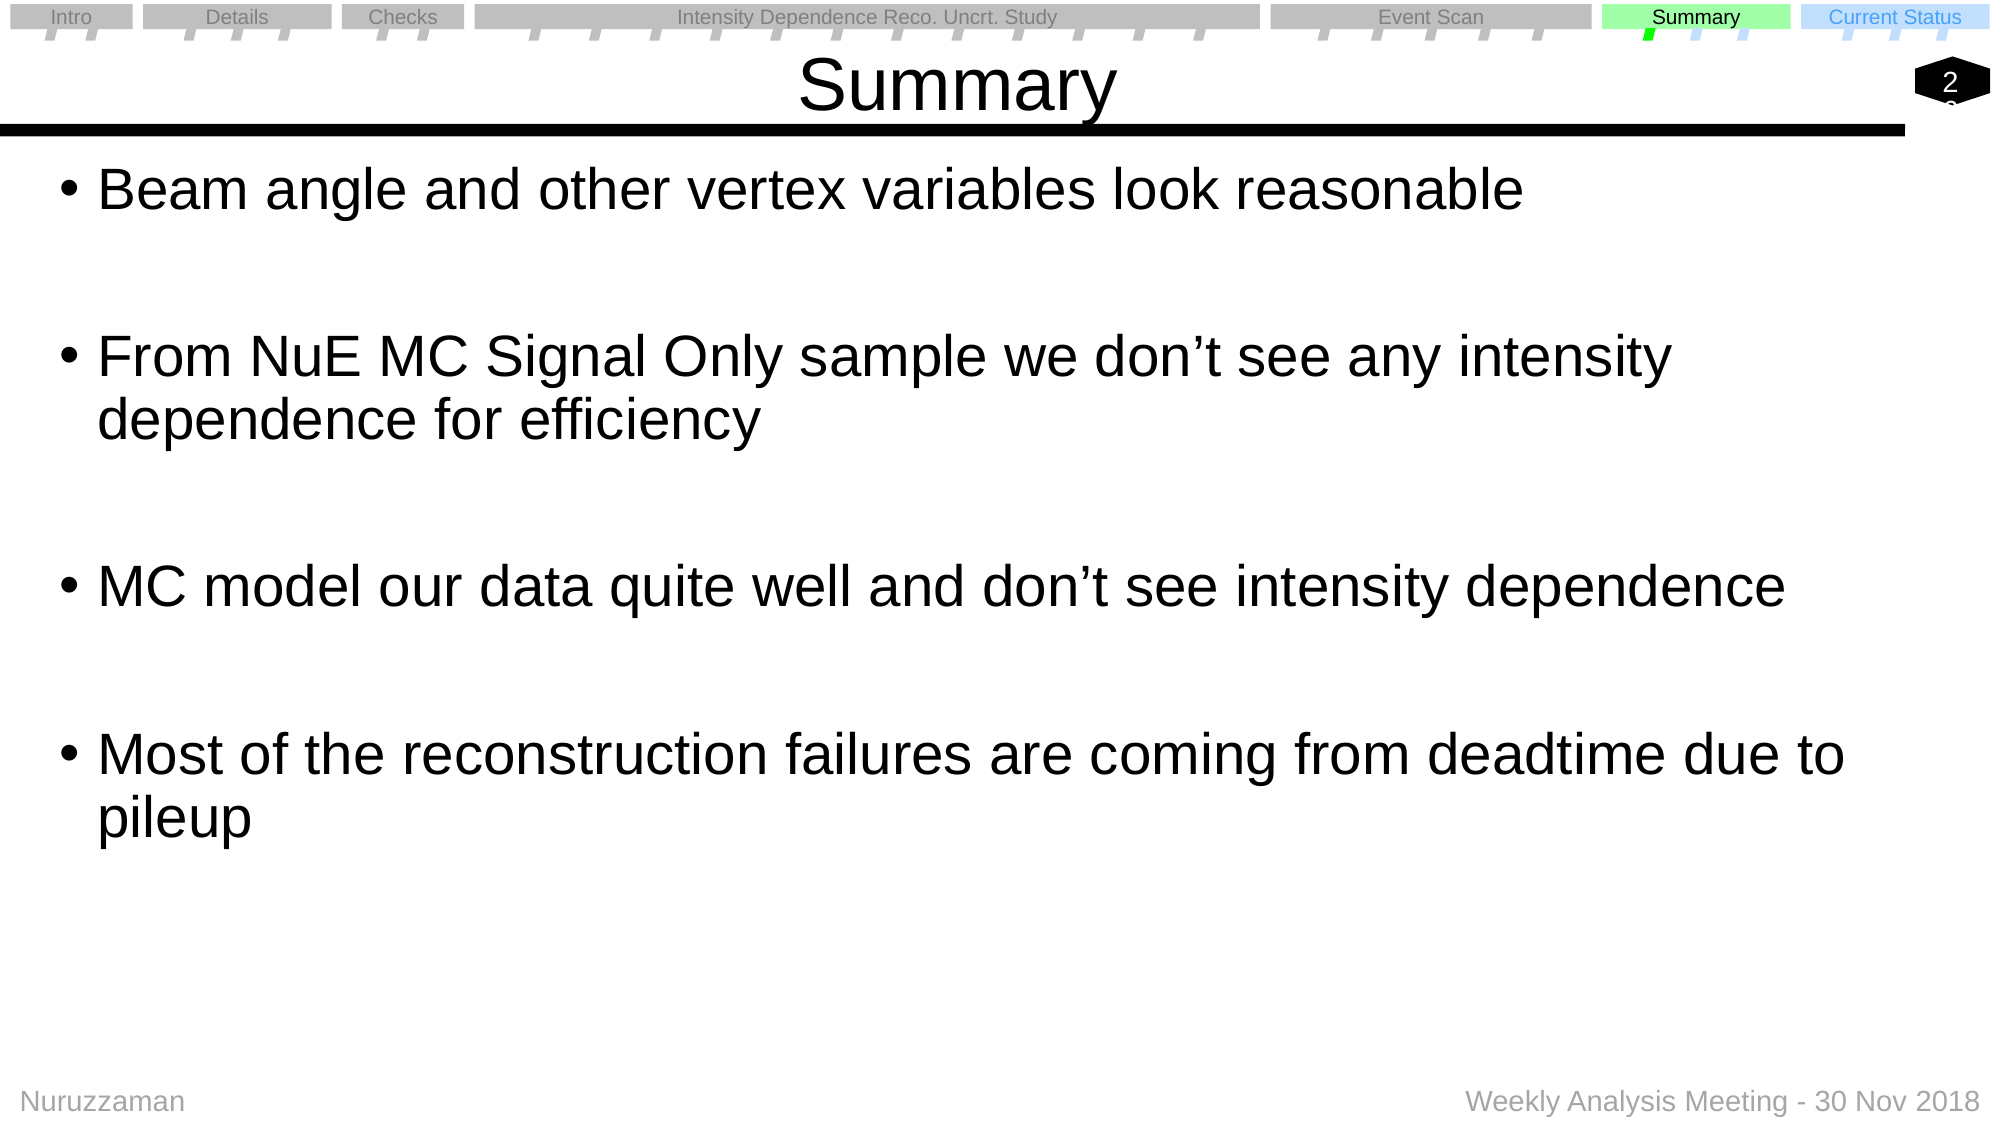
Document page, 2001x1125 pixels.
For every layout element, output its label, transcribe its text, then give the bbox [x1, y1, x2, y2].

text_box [10, 4, 1990, 40]
list Beam angle and other vertex variables look reasonable From NuE MC Signal Only sample we don’t see any intensity dependence for efficiency MC model our data quite well and don’t see intensity dependence Most of the reconstruction failures are coming from deadtime due to pileup [44, 151, 1953, 1090]
title Summary [0, 42, 1916, 131]
